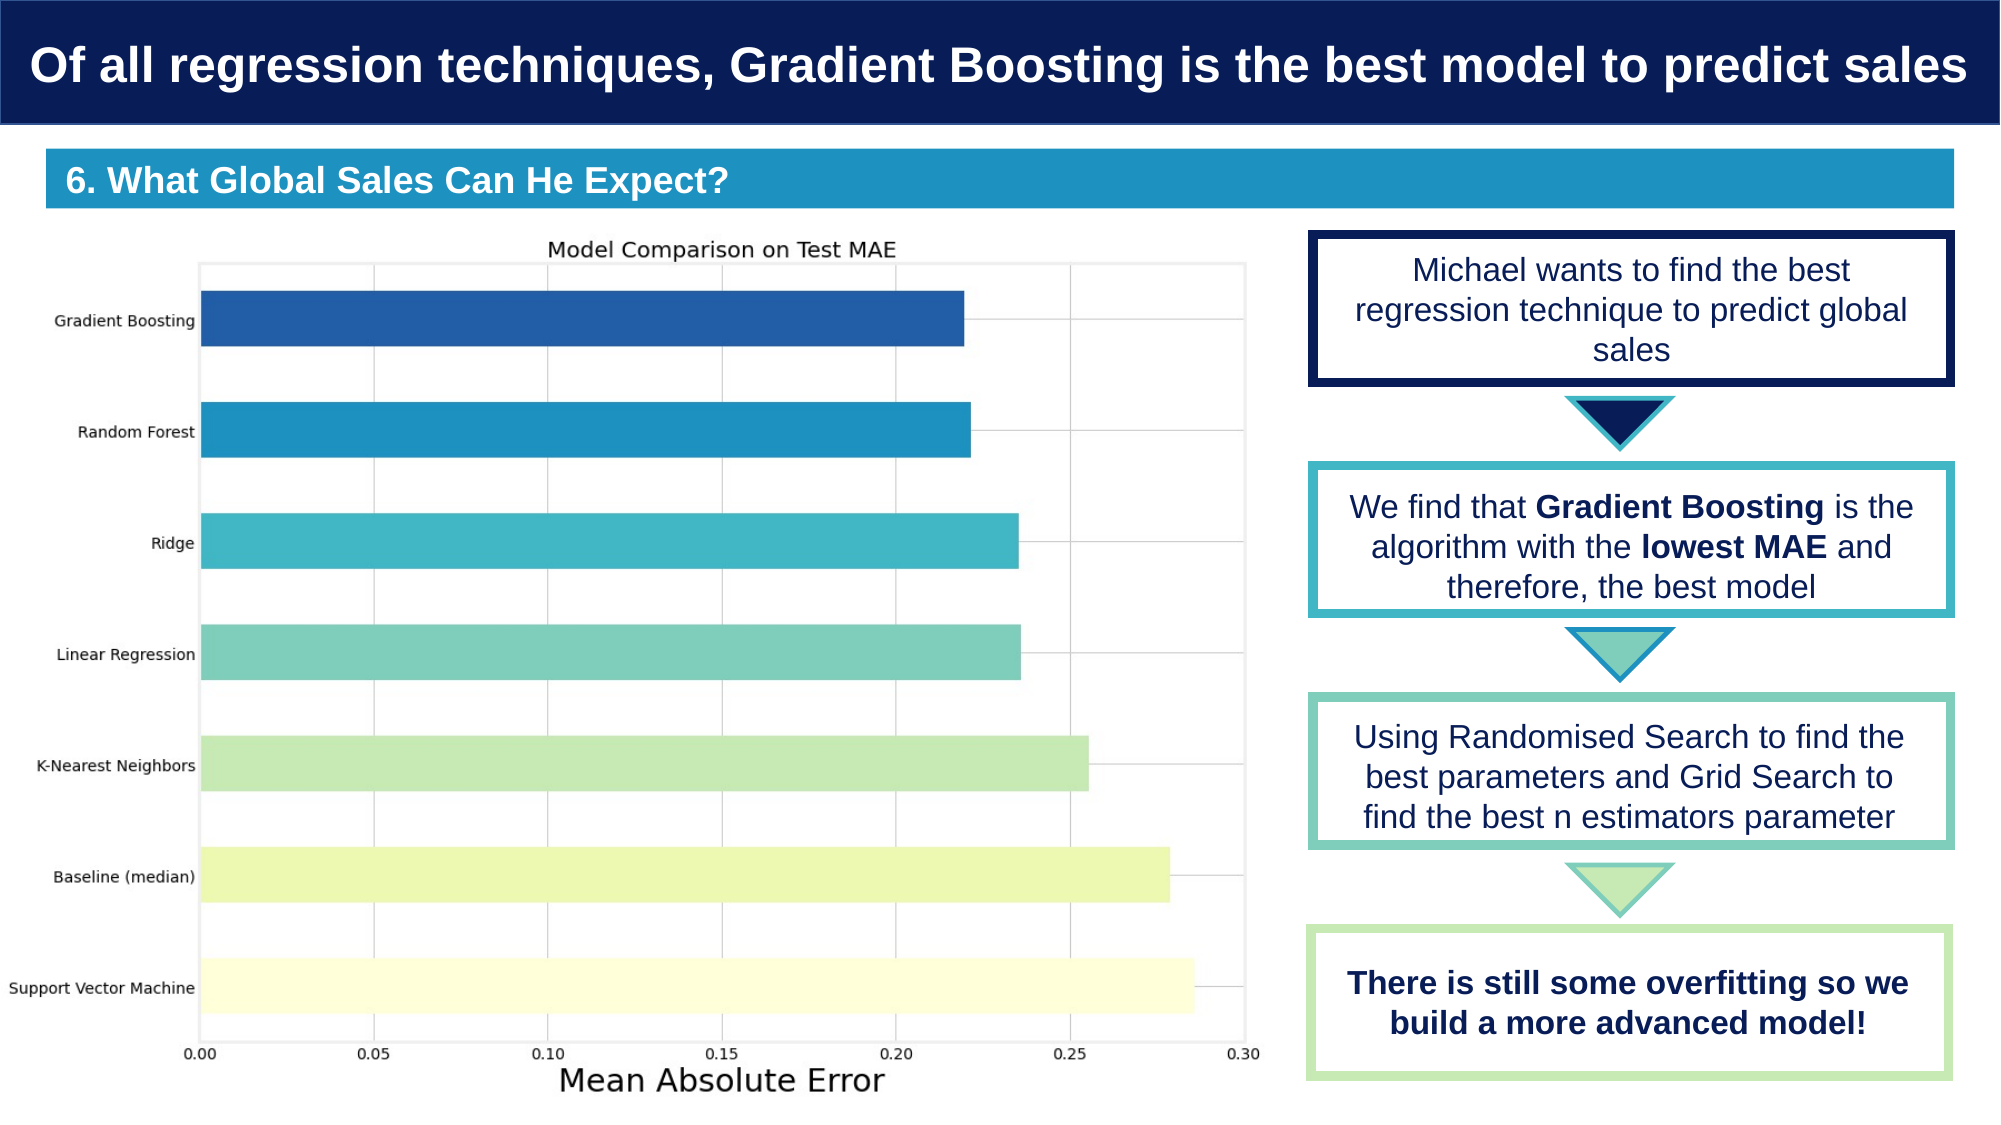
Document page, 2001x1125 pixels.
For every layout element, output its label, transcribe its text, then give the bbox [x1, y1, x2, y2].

text_box [1567, 864, 1673, 917]
picture [0, 233, 1268, 1105]
text_box [45, 147, 1955, 209]
text_box [1312, 696, 1951, 846]
text_box Using Randomised Search to find the best parameters and Grid Search to find the best n estimators parameter [1329, 707, 1931, 843]
text_box We find that Gradient Boosting is the algorithm with the lowest MAE and therefore, the best model [1331, 477, 1933, 613]
text_box Of all regression techniques, Gradient Boosting is the best model to predict sales [0, 0, 2000, 125]
text_box [1567, 397, 1673, 451]
text_box [1567, 628, 1673, 682]
text_box [1312, 234, 1951, 384]
text_box [1310, 927, 1950, 1077]
text_box 6. What Global Sales Can He Expect? [50, 148, 1911, 254]
text_box Michael wants to find the best regression technique to predict global sales [1331, 240, 1933, 376]
text_box There is still some overfitting so we build a more advanced model! [1312, 953, 1945, 1049]
text_box [1312, 464, 1951, 614]
